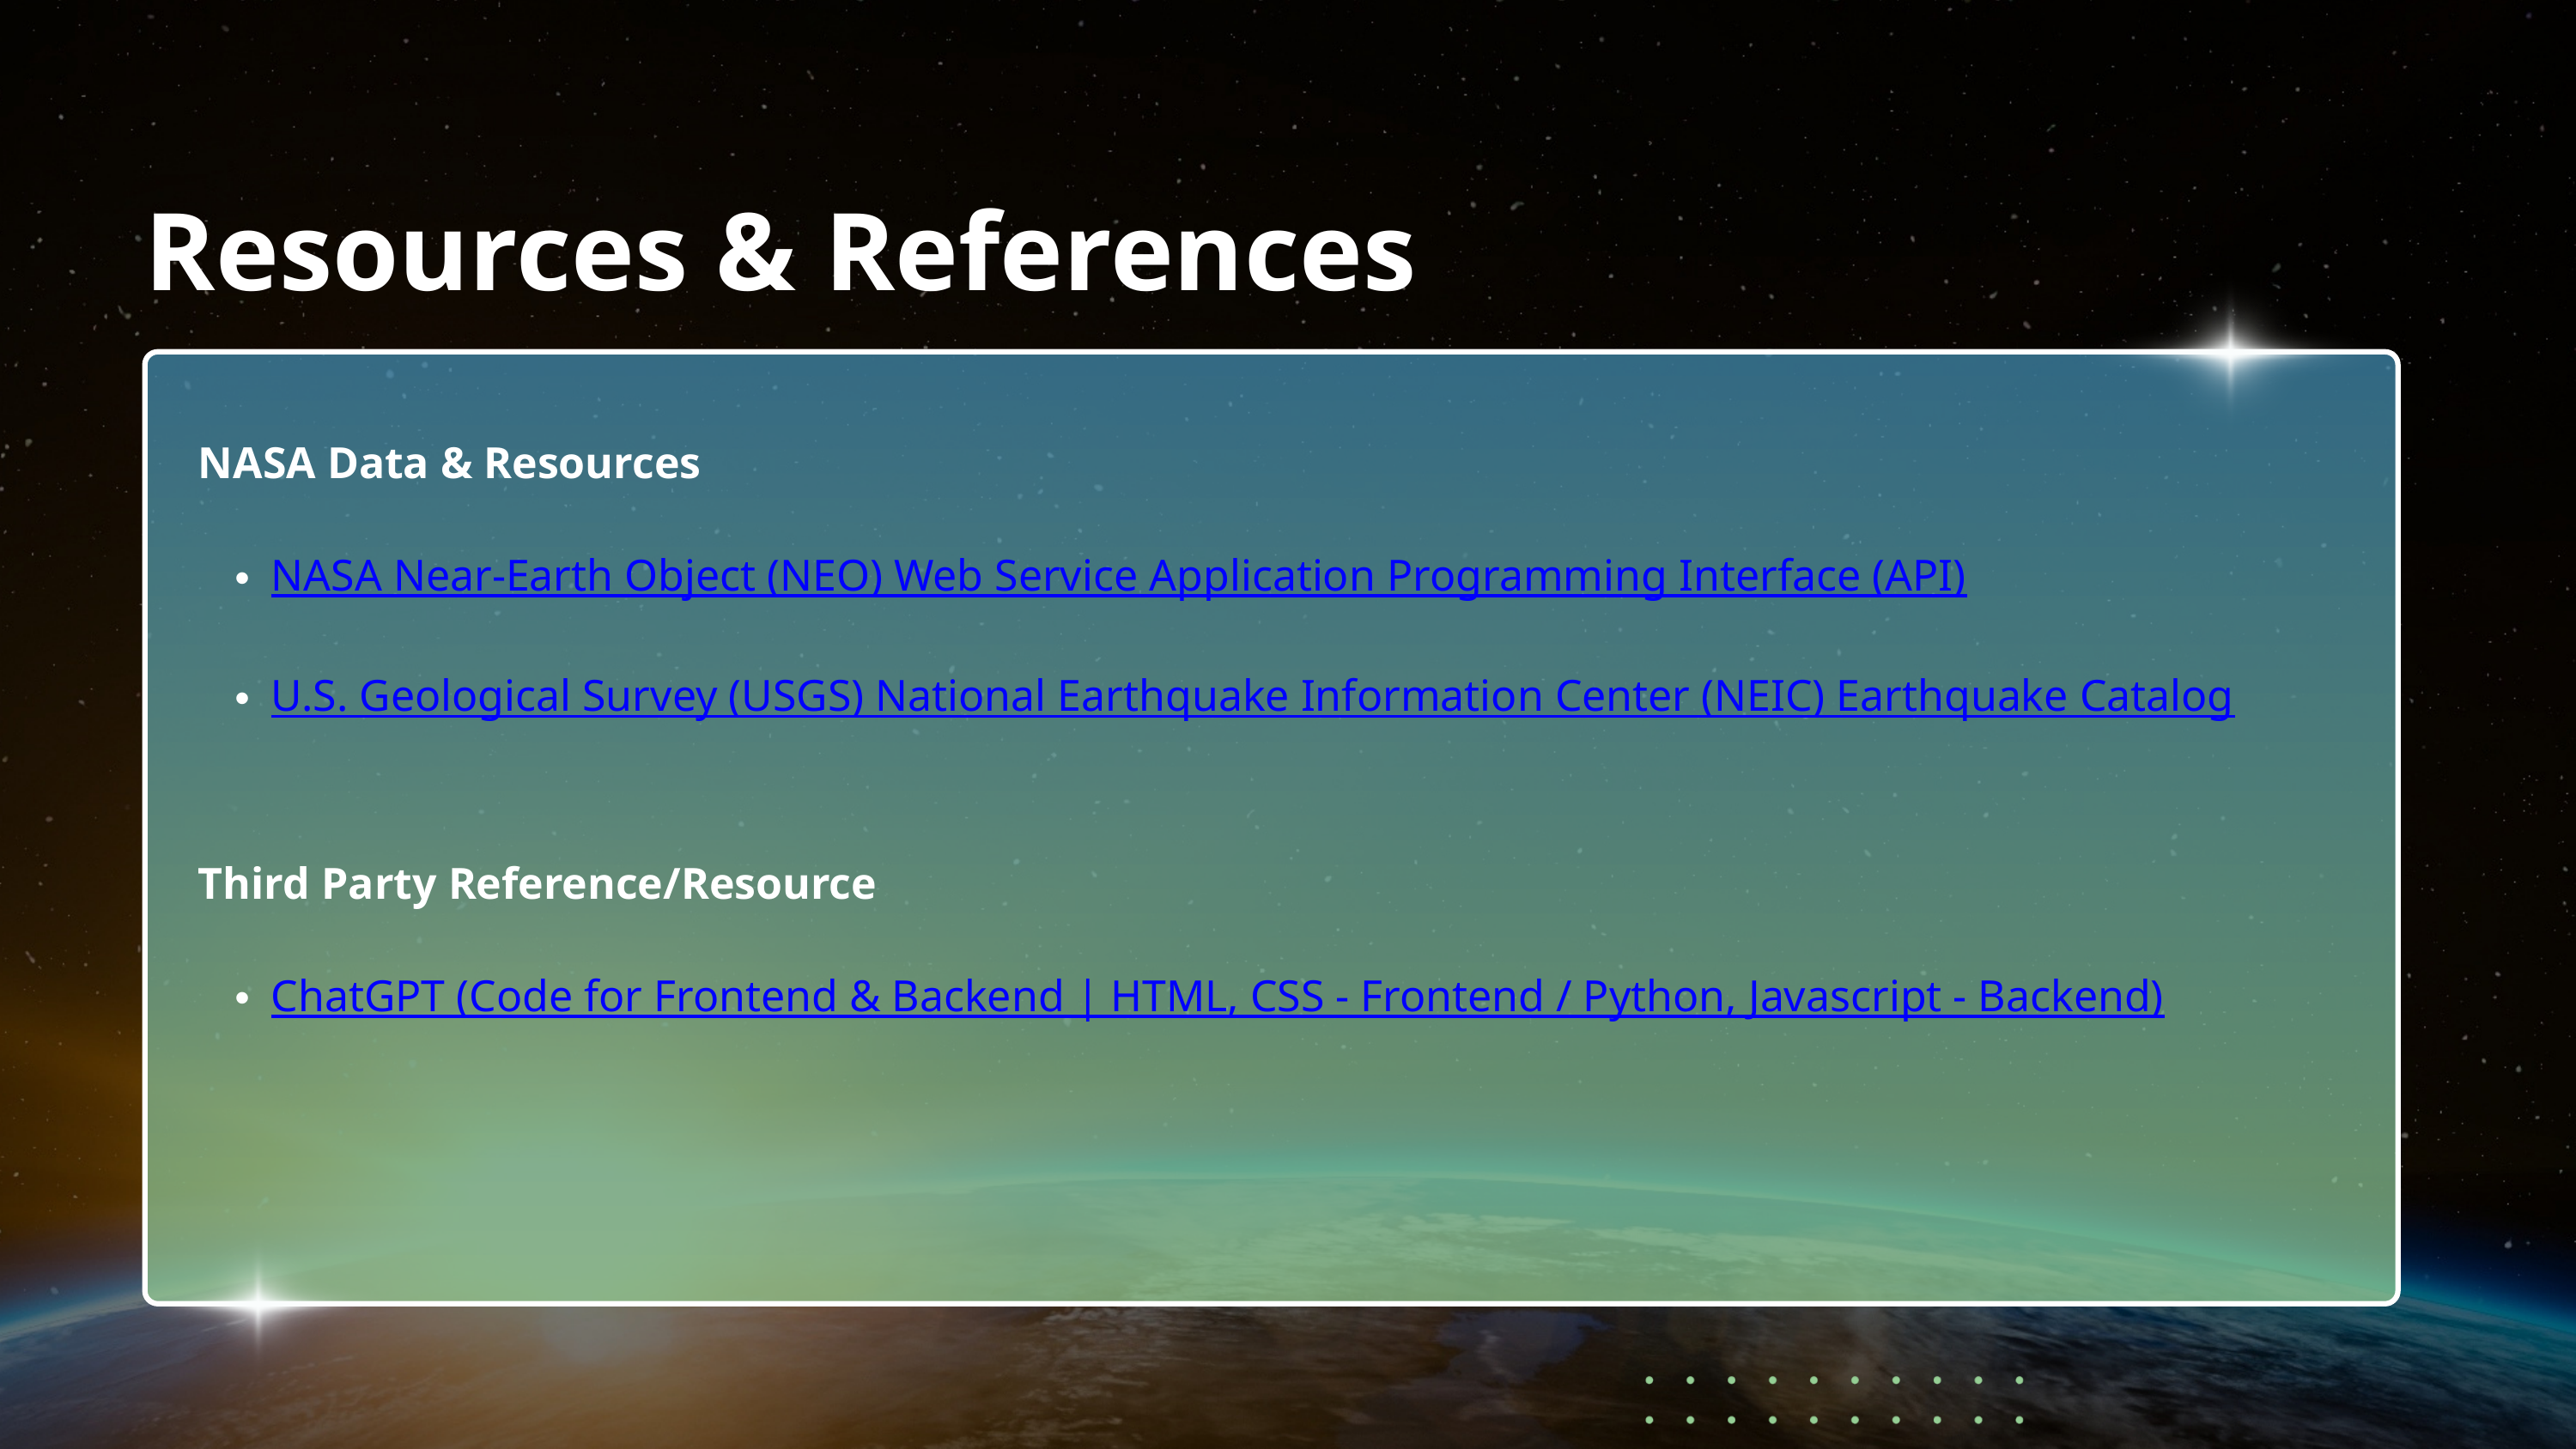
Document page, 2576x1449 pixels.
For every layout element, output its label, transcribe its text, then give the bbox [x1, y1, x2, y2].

text_box [0, 0, 2576, 1449]
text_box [144, 351, 2398, 1304]
text_box [2065, 273, 2398, 349]
text_box [105, 1231, 414, 1377]
text_box [1645, 1376, 2024, 1449]
text_box Resources & References [144, 193, 1425, 312]
